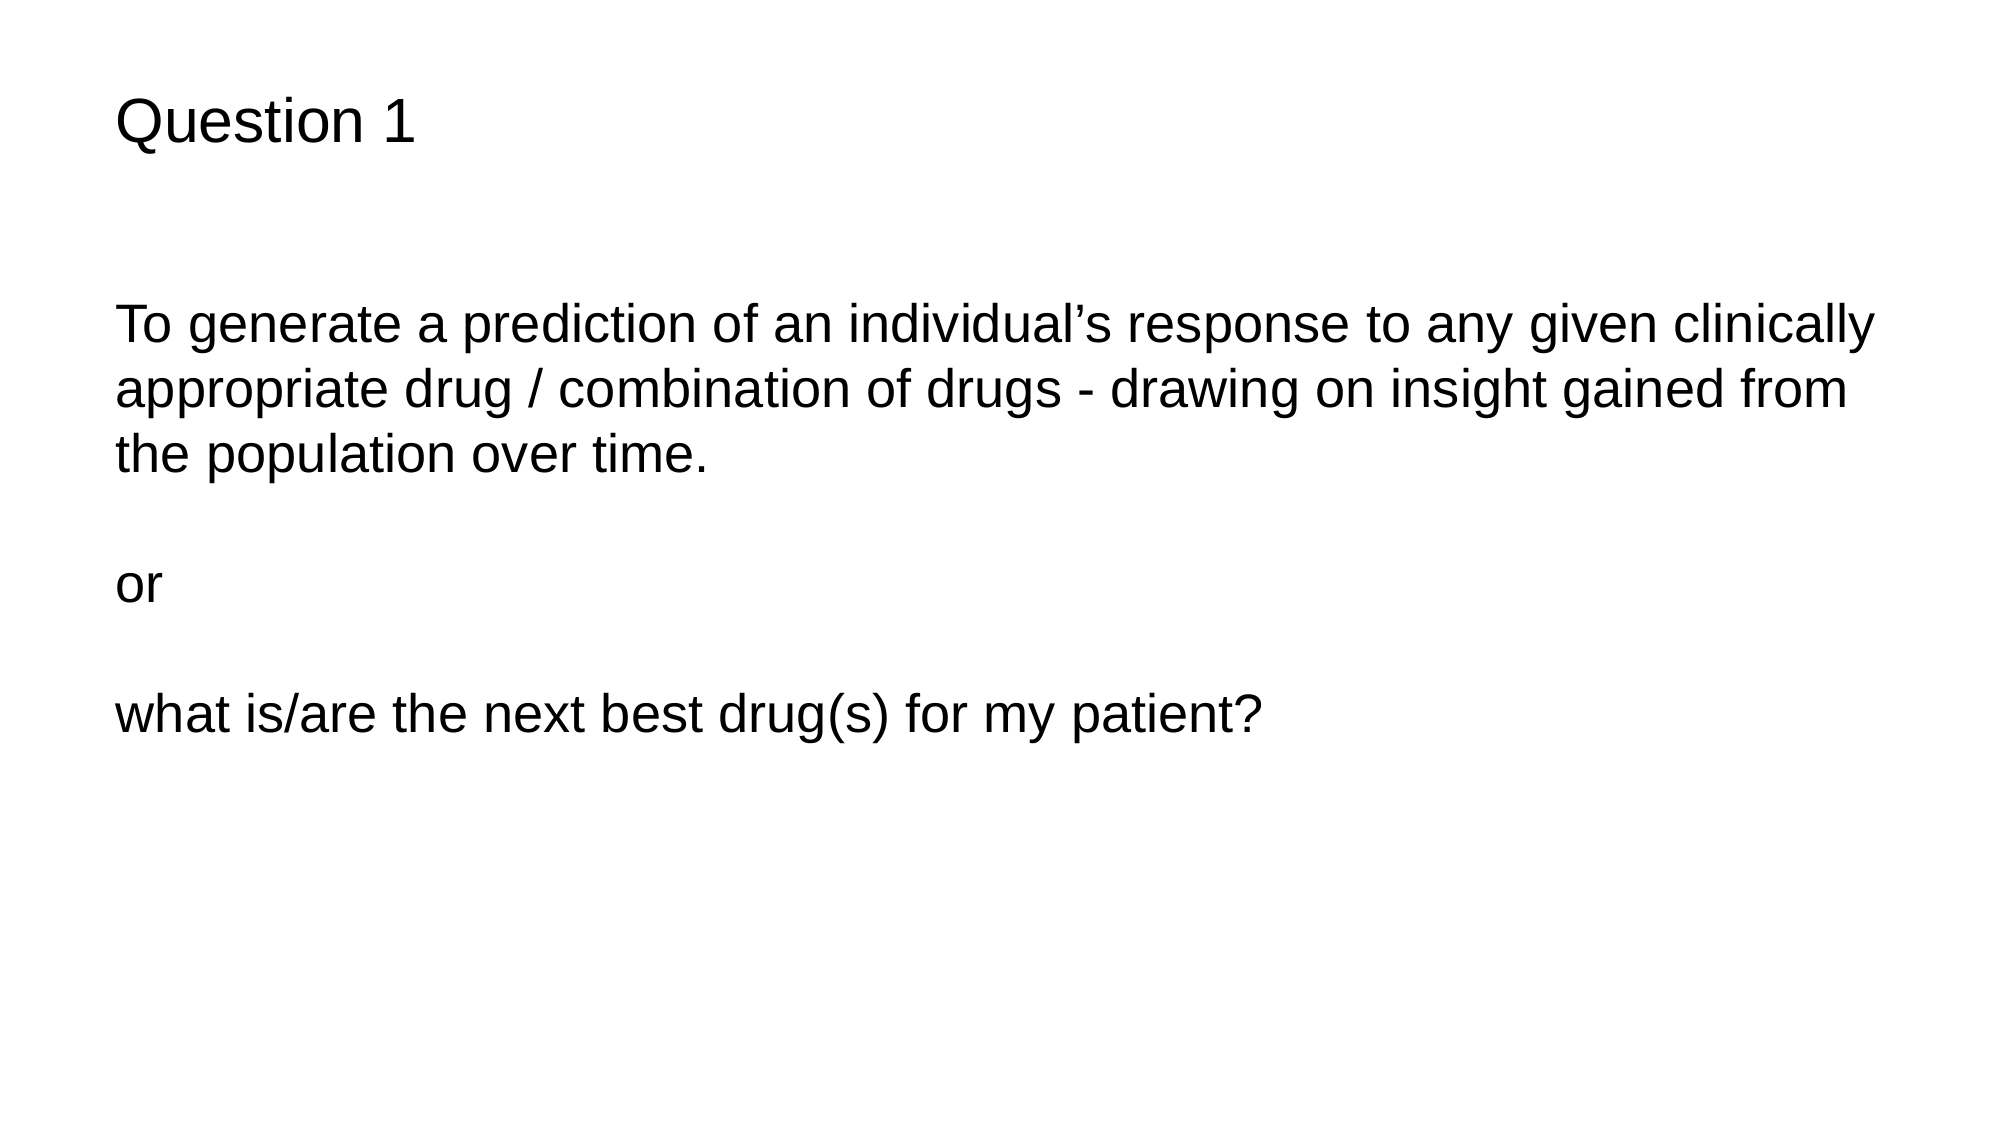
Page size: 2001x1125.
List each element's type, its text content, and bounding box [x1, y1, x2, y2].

text_box Question 1 [101, 72, 1919, 163]
text_box To generate a prediction of an individual’s response to any given clinically appropriate drug / combination of drugs - drawing on insight gained from the population over time. or what is/are the next best drug(s) for my patient? [101, 281, 1894, 751]
